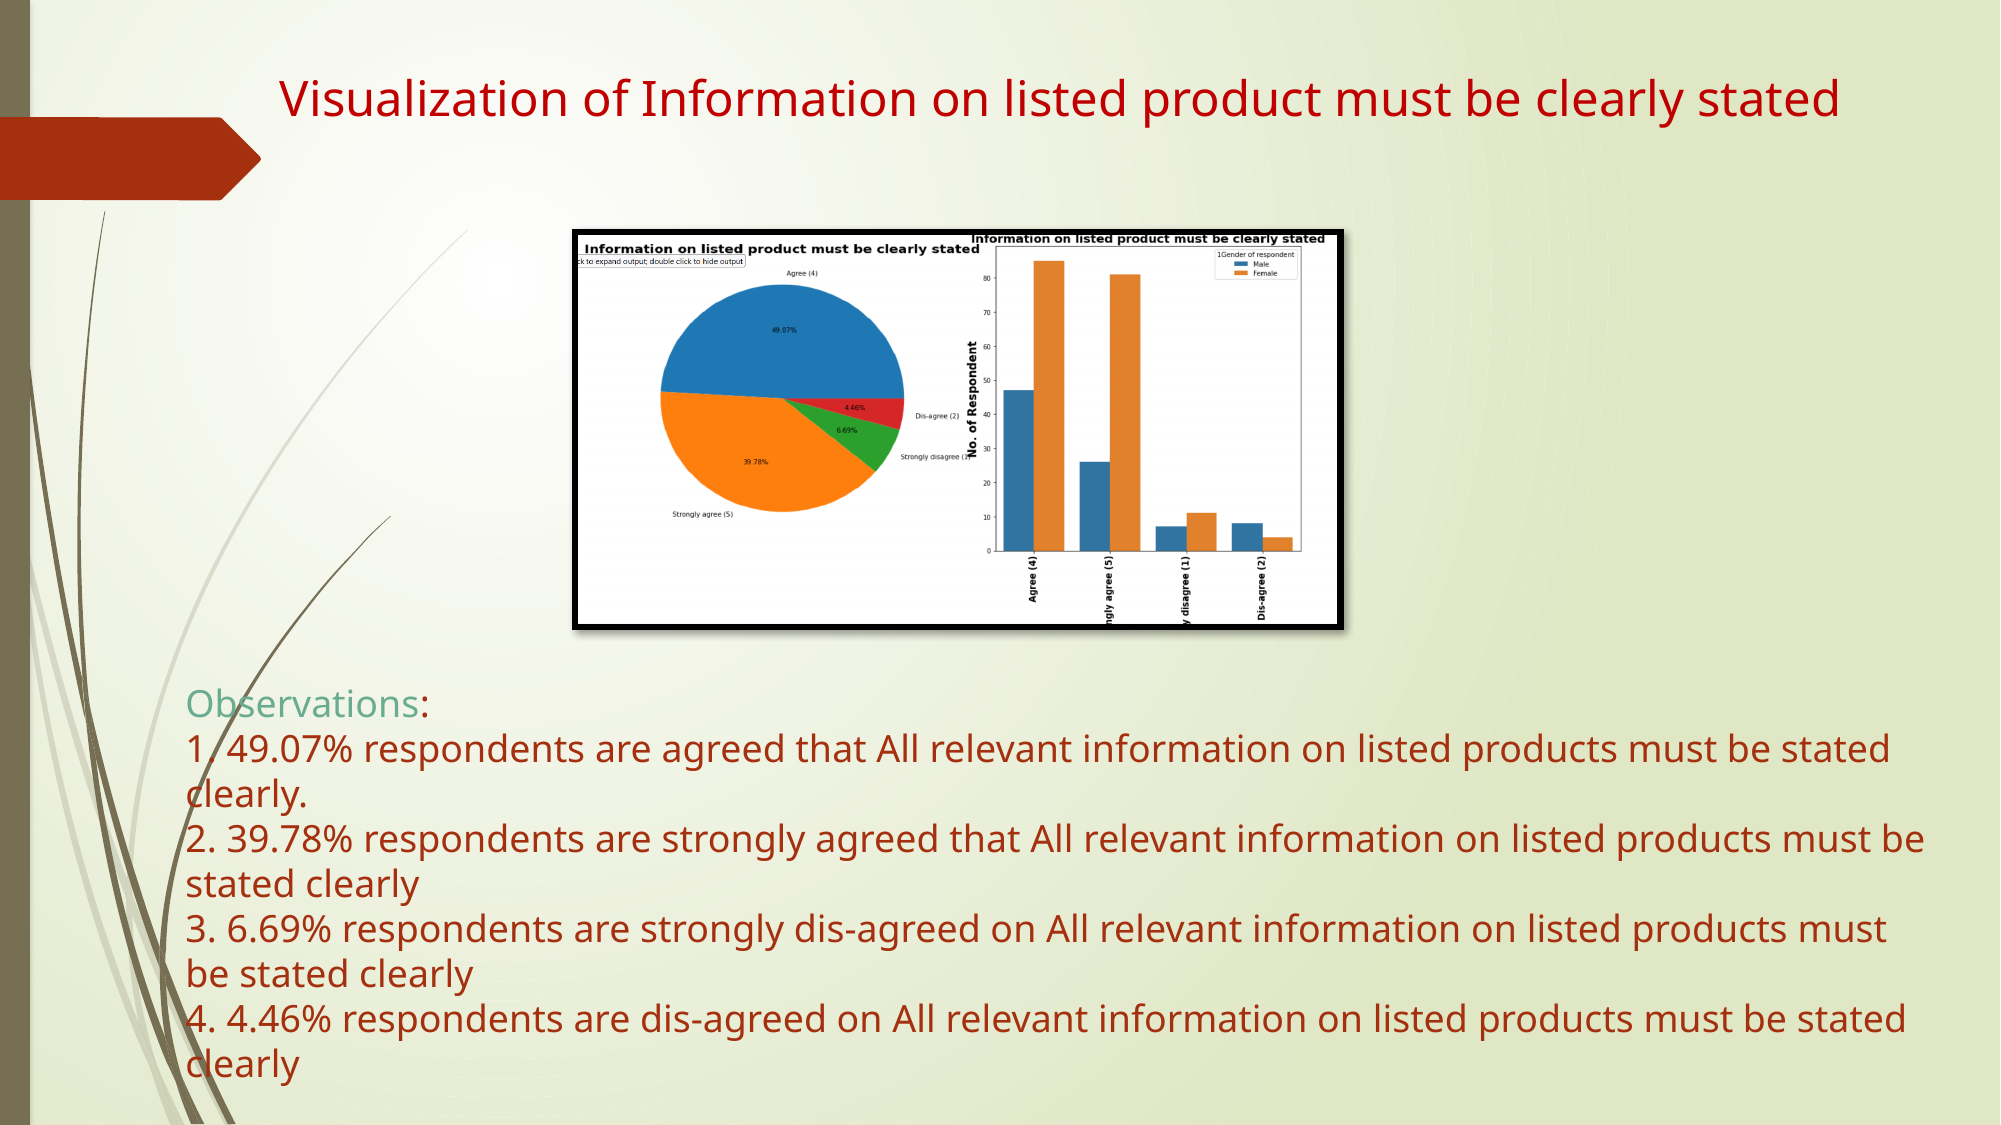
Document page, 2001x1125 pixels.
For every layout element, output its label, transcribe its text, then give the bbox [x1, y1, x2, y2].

title Visualization of Information on listed product must be clearly stated [264, 59, 1863, 187]
text_box Observations: 1. 49.07% respondents are agreed that All relevant information on listed products must be stated clearly. 2. 39.78% respondents are strongly agreed that All relevant information on listed products must be stated clearly 3. 6.69% respondents are strongly dis-agreed on All relevant information on listed products must be stated clearly 4. 4.46% respondents are dis-agreed on All relevant information on listed products must be stated clearly [170, 672, 1954, 1093]
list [577, 234, 1338, 625]
